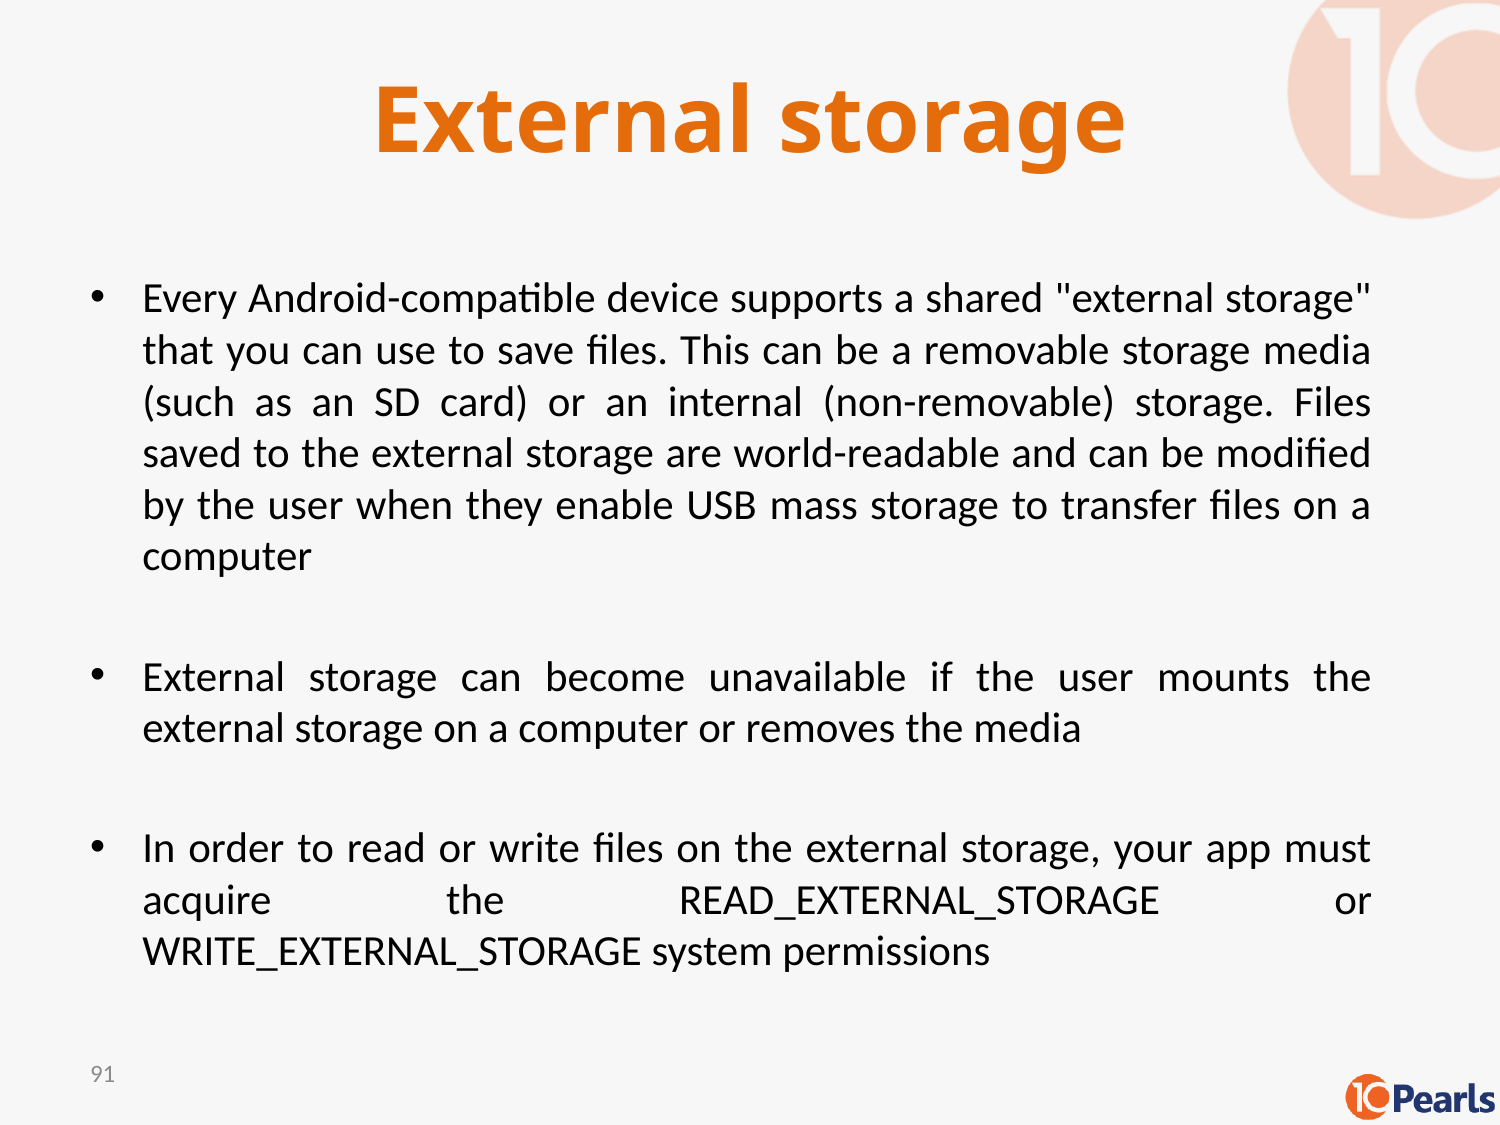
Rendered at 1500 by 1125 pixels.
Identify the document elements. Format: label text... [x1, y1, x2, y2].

picture [1345, 1074, 1495, 1120]
slide_number 91 [75, 1042, 425, 1103]
picture [1287, 0, 1500, 221]
list Every Android-compatible device supports a shared "external storage" that you can use to save files. This can be a removable storage media (such as an SD card) or an internal (non-removable) storage. Files saved to the external storage are world-readable and can be modified by the user when they enable USB mass storage to transfer files on a computer External storage can become unavailable if the user mounts the external storage on a computer or removes the media In order to read or write files on the external storage, your app must acquire the READ_EXTERNAL_STORAGE or WRITE_EXTERNAL_STORAGE system permissions [75, 262, 1388, 988]
title External storage [75, 45, 1282, 188]
